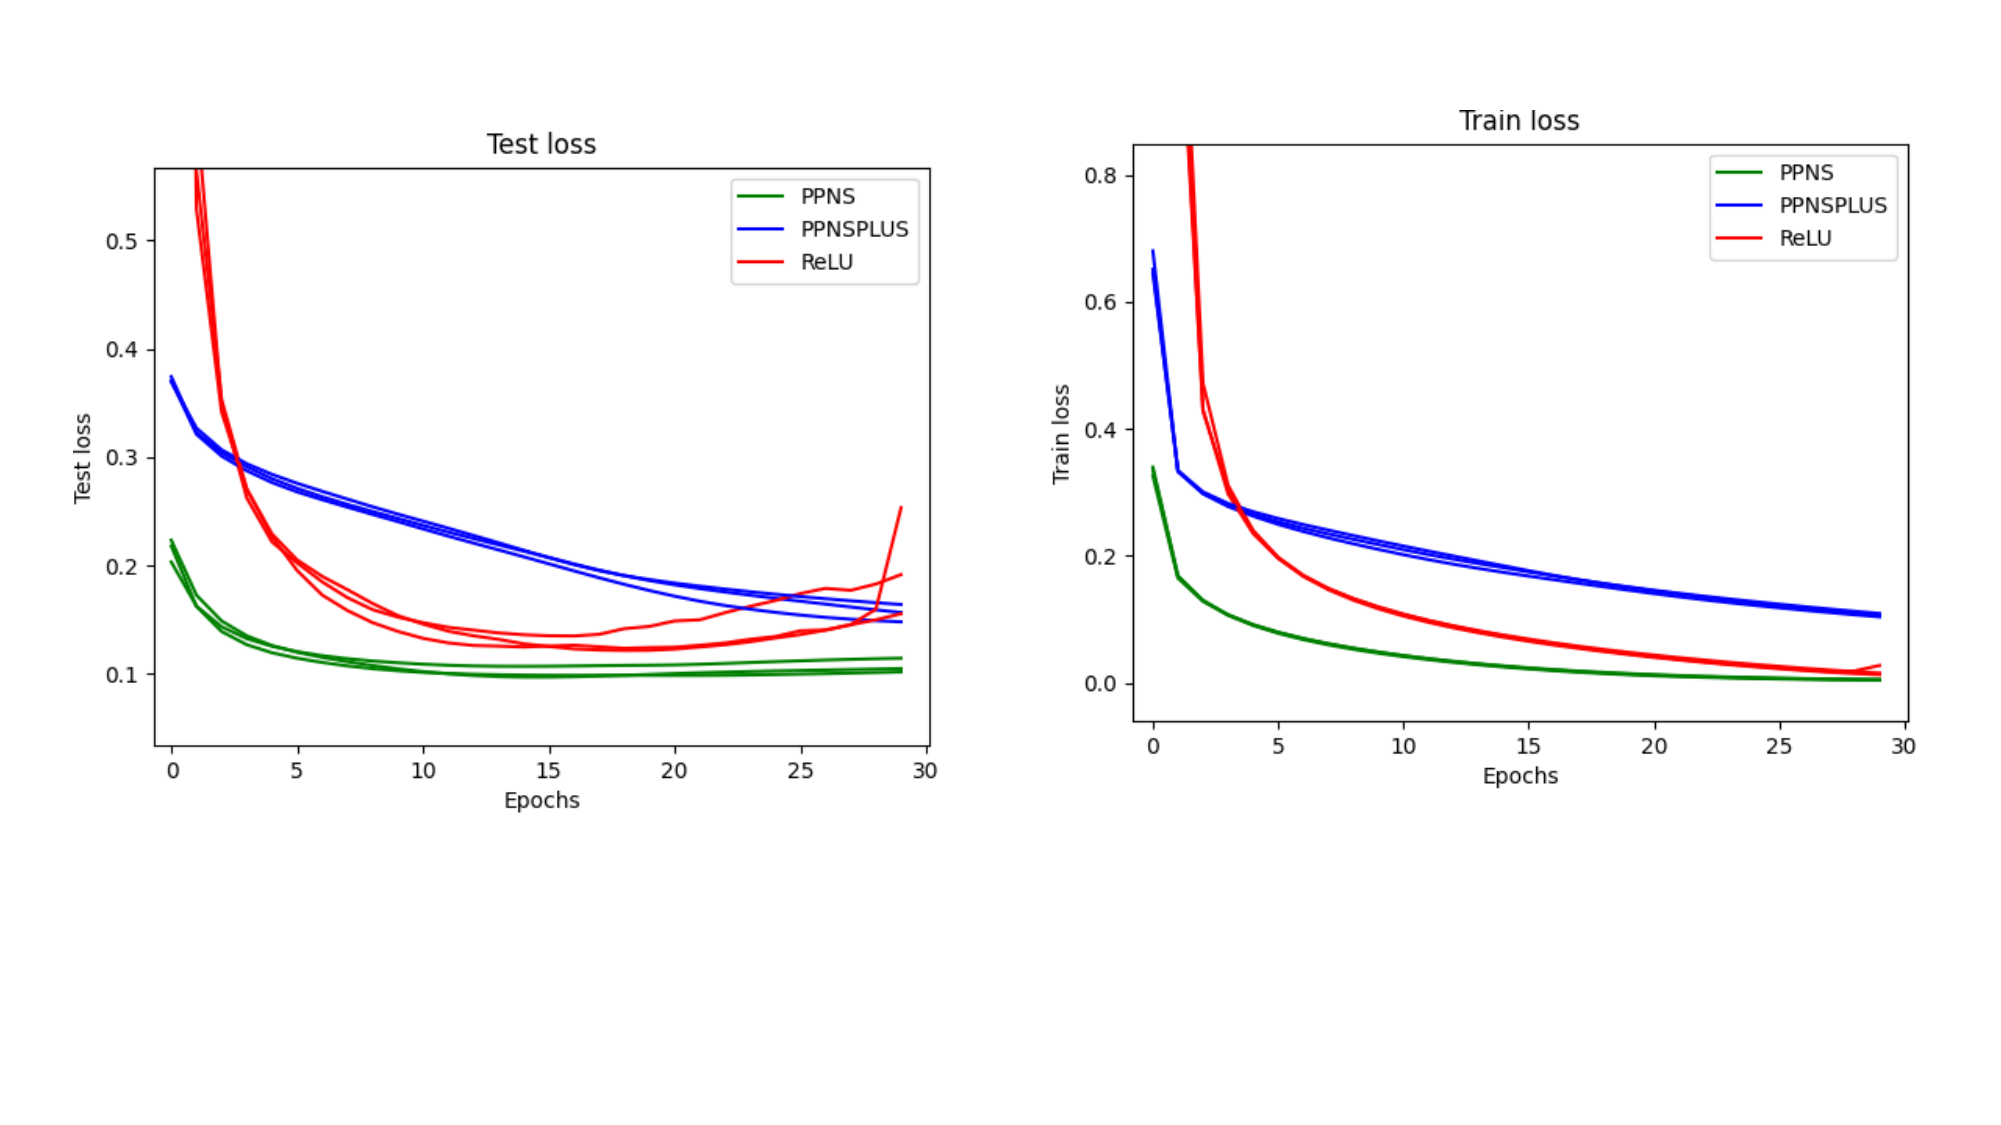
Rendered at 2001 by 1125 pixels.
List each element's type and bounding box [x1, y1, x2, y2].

picture [1047, 110, 1930, 790]
picture [73, 129, 953, 816]
